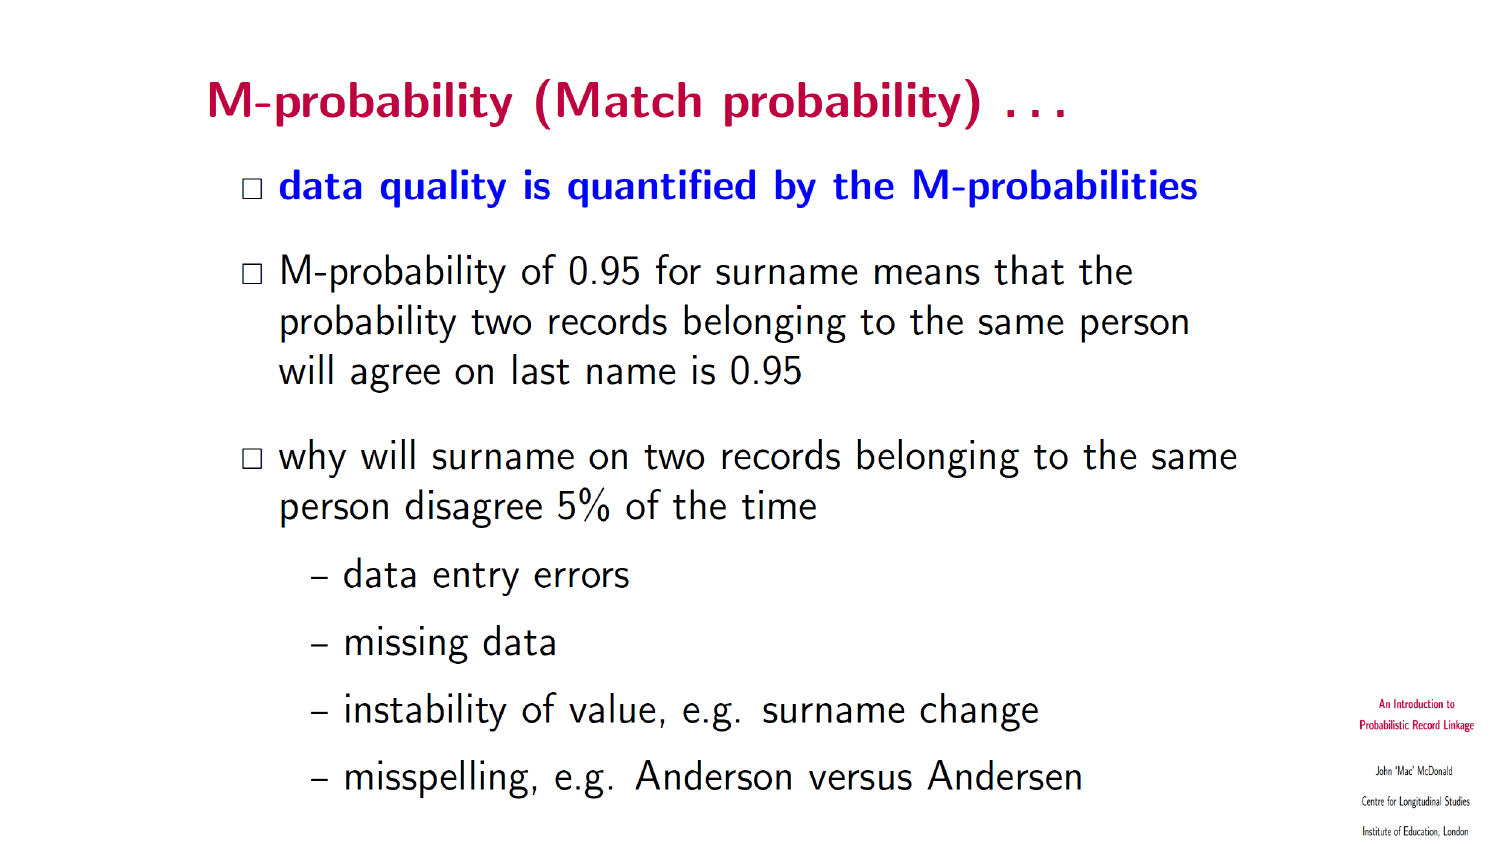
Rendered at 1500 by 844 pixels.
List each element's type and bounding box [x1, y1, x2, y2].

picture [159, 55, 1287, 829]
picture [1348, 689, 1479, 842]
